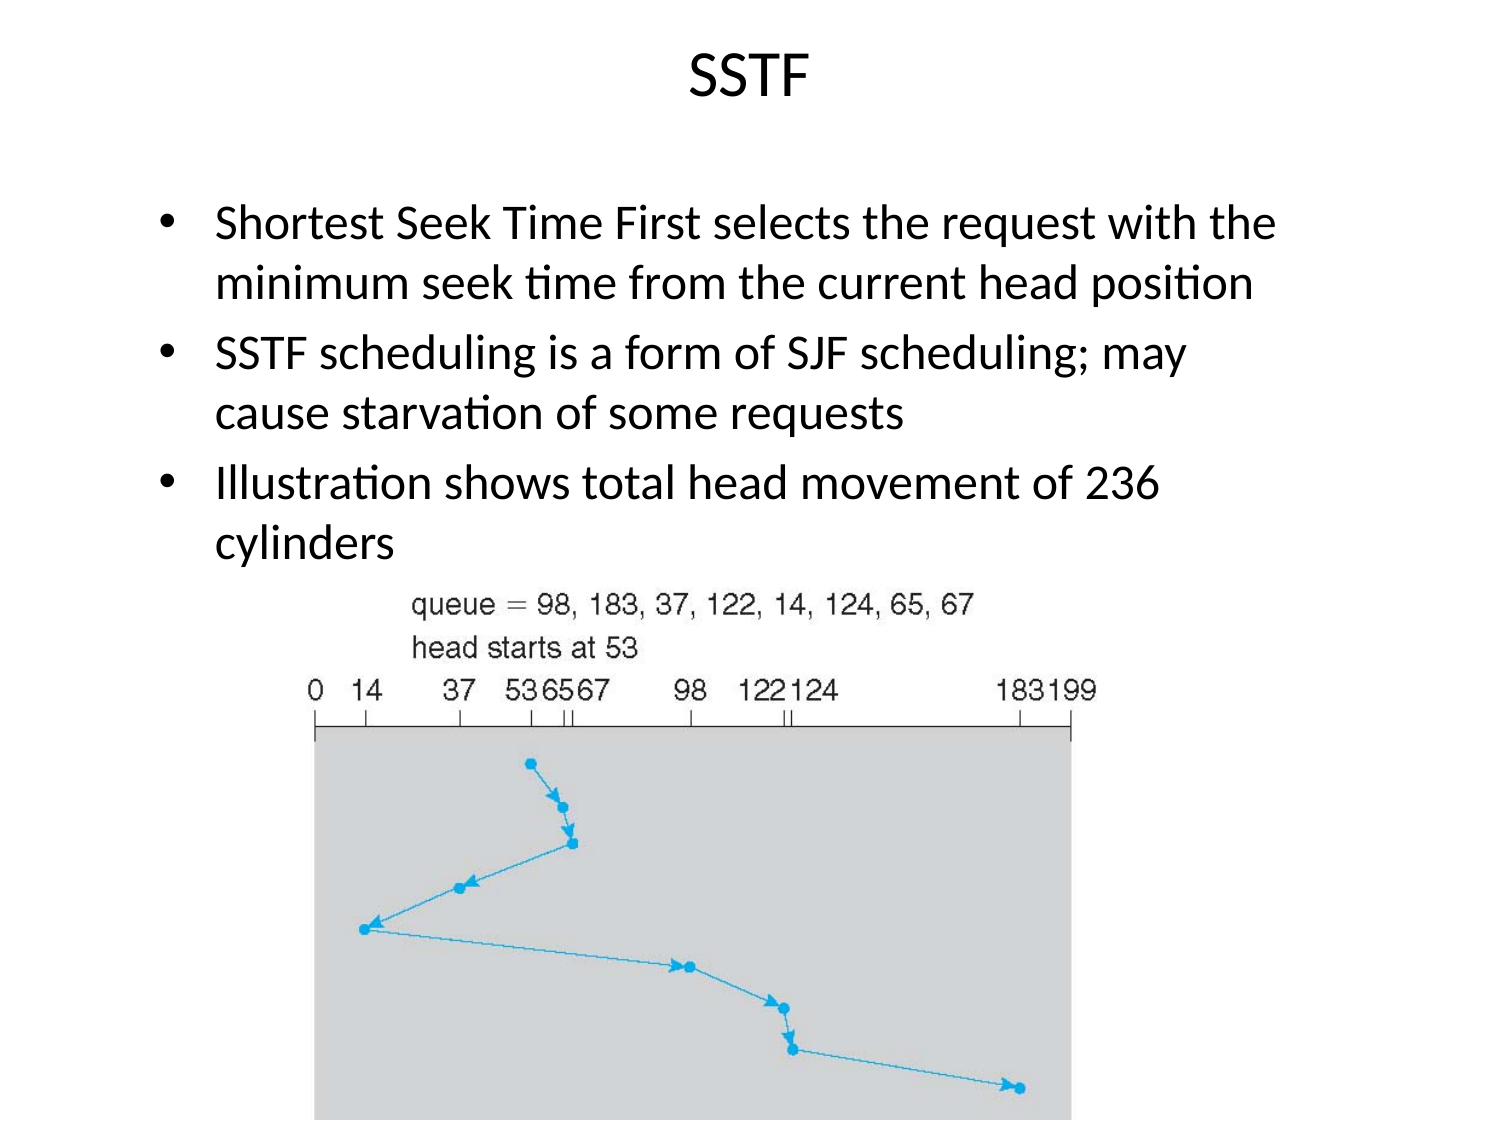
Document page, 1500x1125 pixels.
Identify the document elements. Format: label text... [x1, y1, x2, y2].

title SSTF [75, 23, 1425, 118]
list Shortest Seek Time First selects the request with the minimum seek time from the current head position SSTF scheduling is a form of SJF scheduling; may cause starvation of some requests Illustration shows total head movement of 236 cylinders [143, 182, 1306, 926]
picture [306, 587, 1097, 1120]
